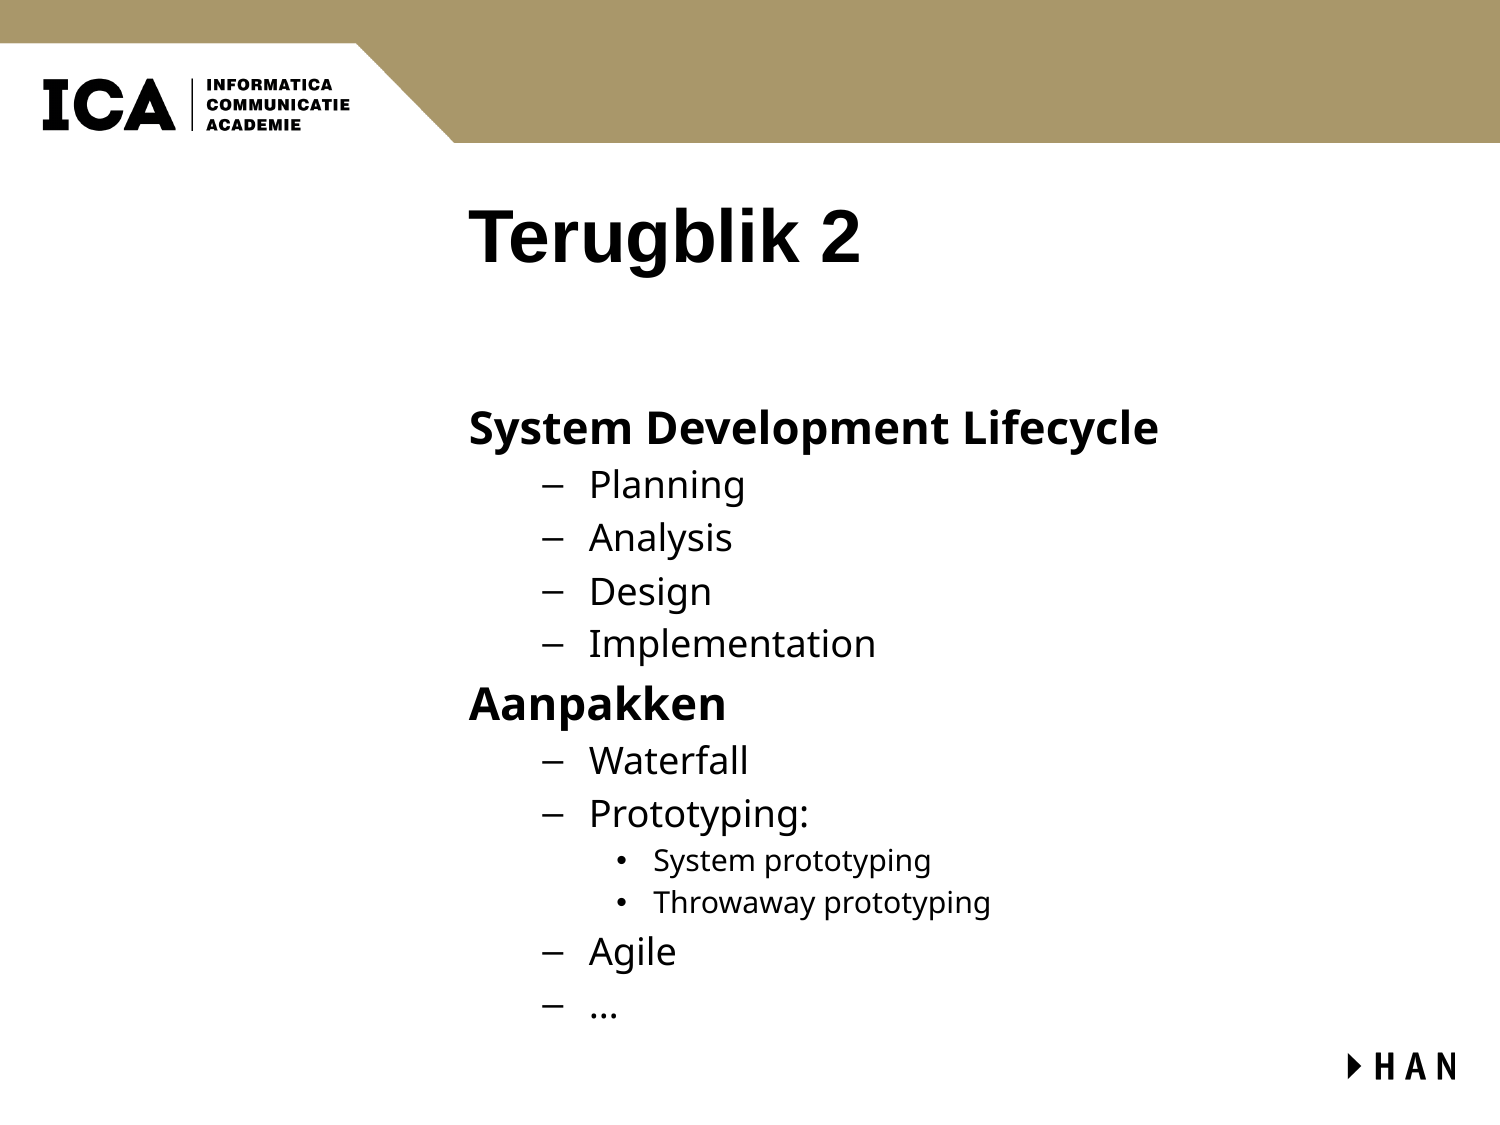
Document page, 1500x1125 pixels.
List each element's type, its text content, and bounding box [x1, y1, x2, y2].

title Terugblik 2 [453, 179, 1455, 287]
list System Development Lifecycle Planning Analysis Design Implementation Aanpakken Waterfall Prototyping: System prototyping Throwaway prototyping Agile … [453, 391, 1455, 1040]
